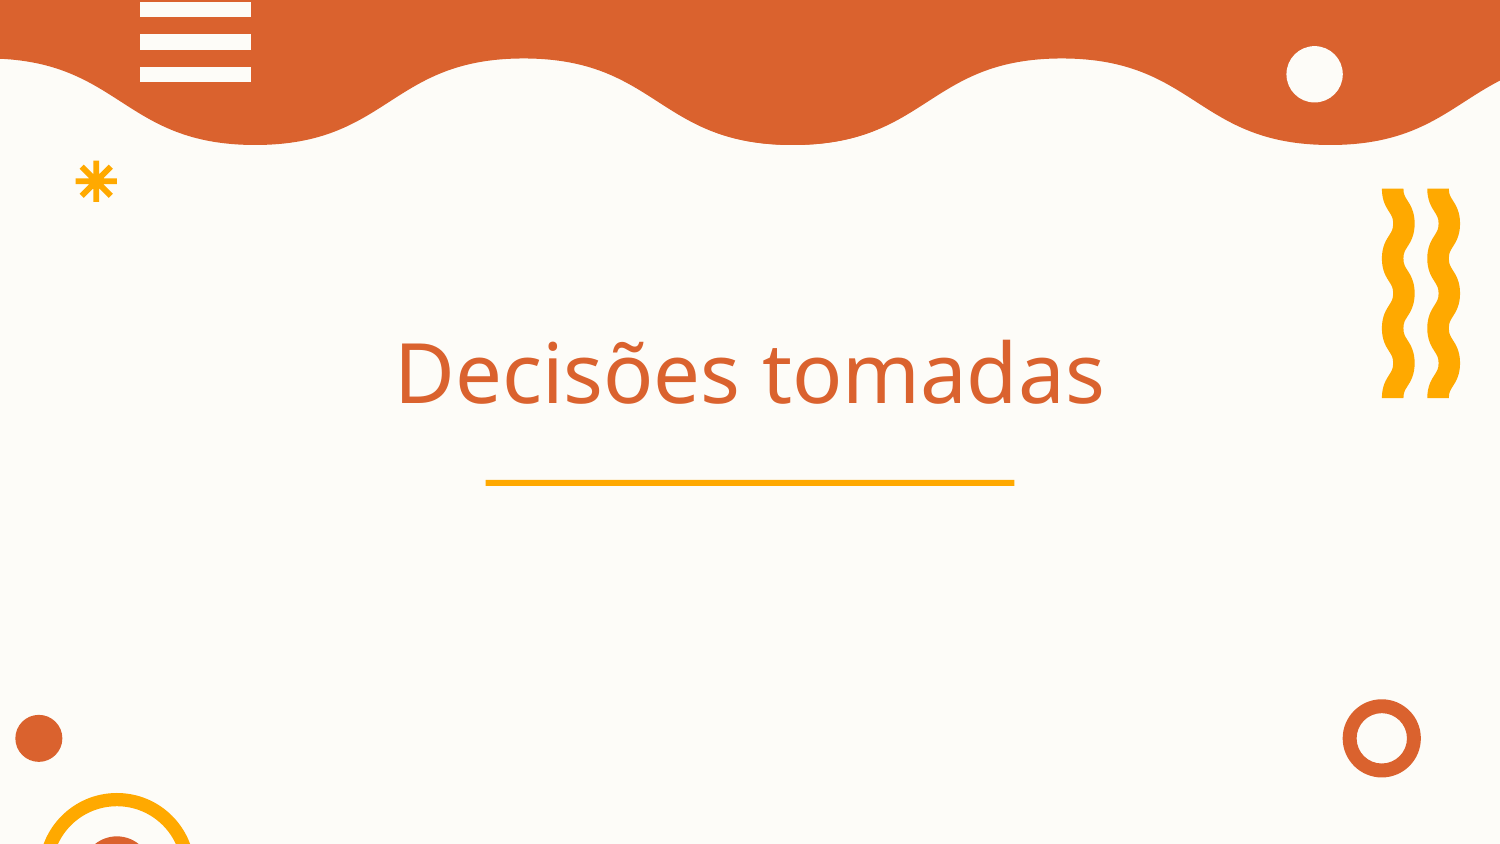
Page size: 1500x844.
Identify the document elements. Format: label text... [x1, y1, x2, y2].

title Decisões tomadas [186, 305, 1314, 539]
text_box [485, 479, 1015, 486]
